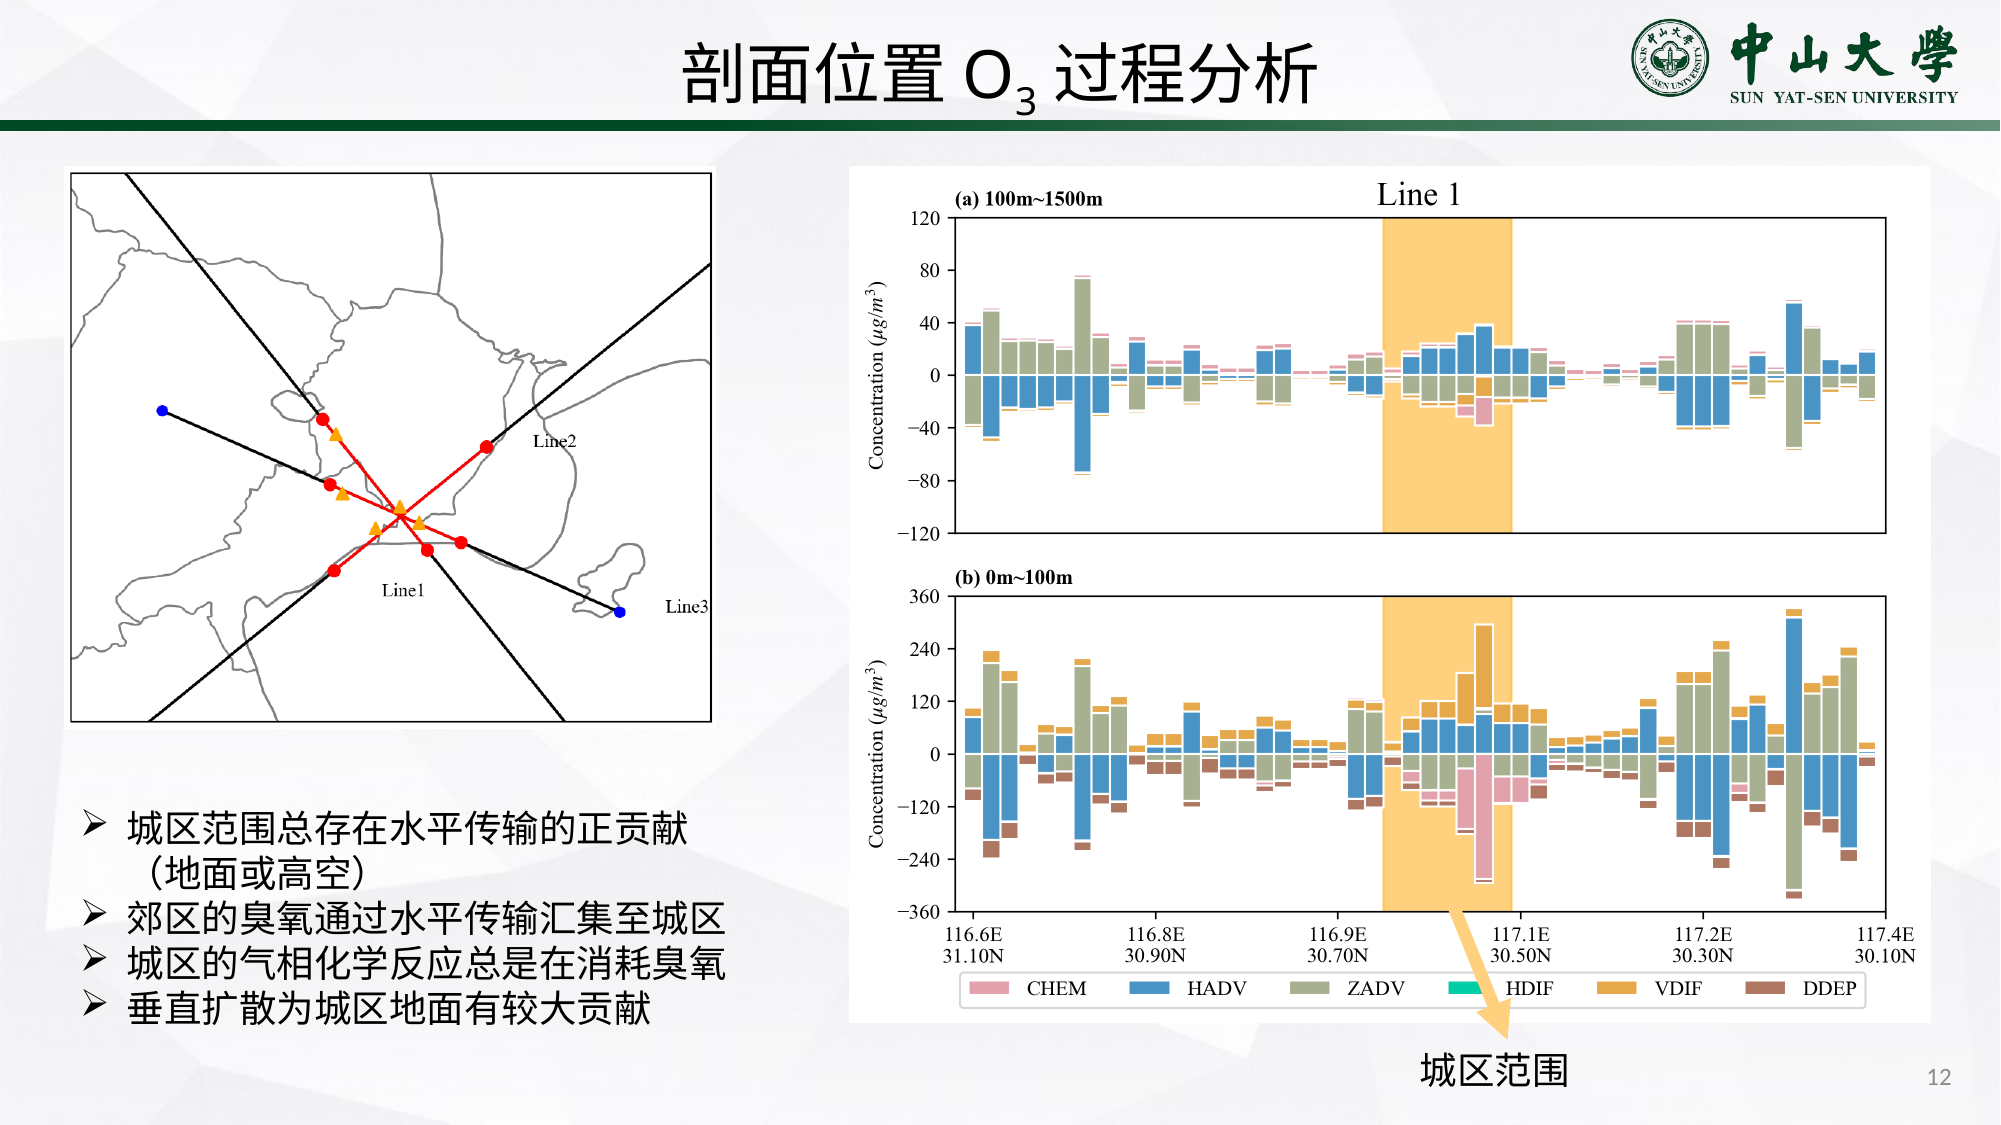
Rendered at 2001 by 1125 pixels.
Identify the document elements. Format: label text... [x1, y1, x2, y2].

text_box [1440, 875, 1508, 1040]
picture [0, 0, 2001, 1125]
text_box 城区范围总存在水平传输的正贡献（地面或高空） 郊区的臭氧通过水平传输汇集至城区 城区的气相化学反应总是在消耗臭氧 垂直扩散为城区地面有较大贡献 [65, 797, 770, 1038]
text_box 城区范围 [1405, 1039, 1611, 1100]
slide_number 12 [1841, 1045, 1967, 1106]
text_box 剖面位置O3过程分析 [320, 24, 1680, 131]
text_box [0, 119, 2000, 132]
